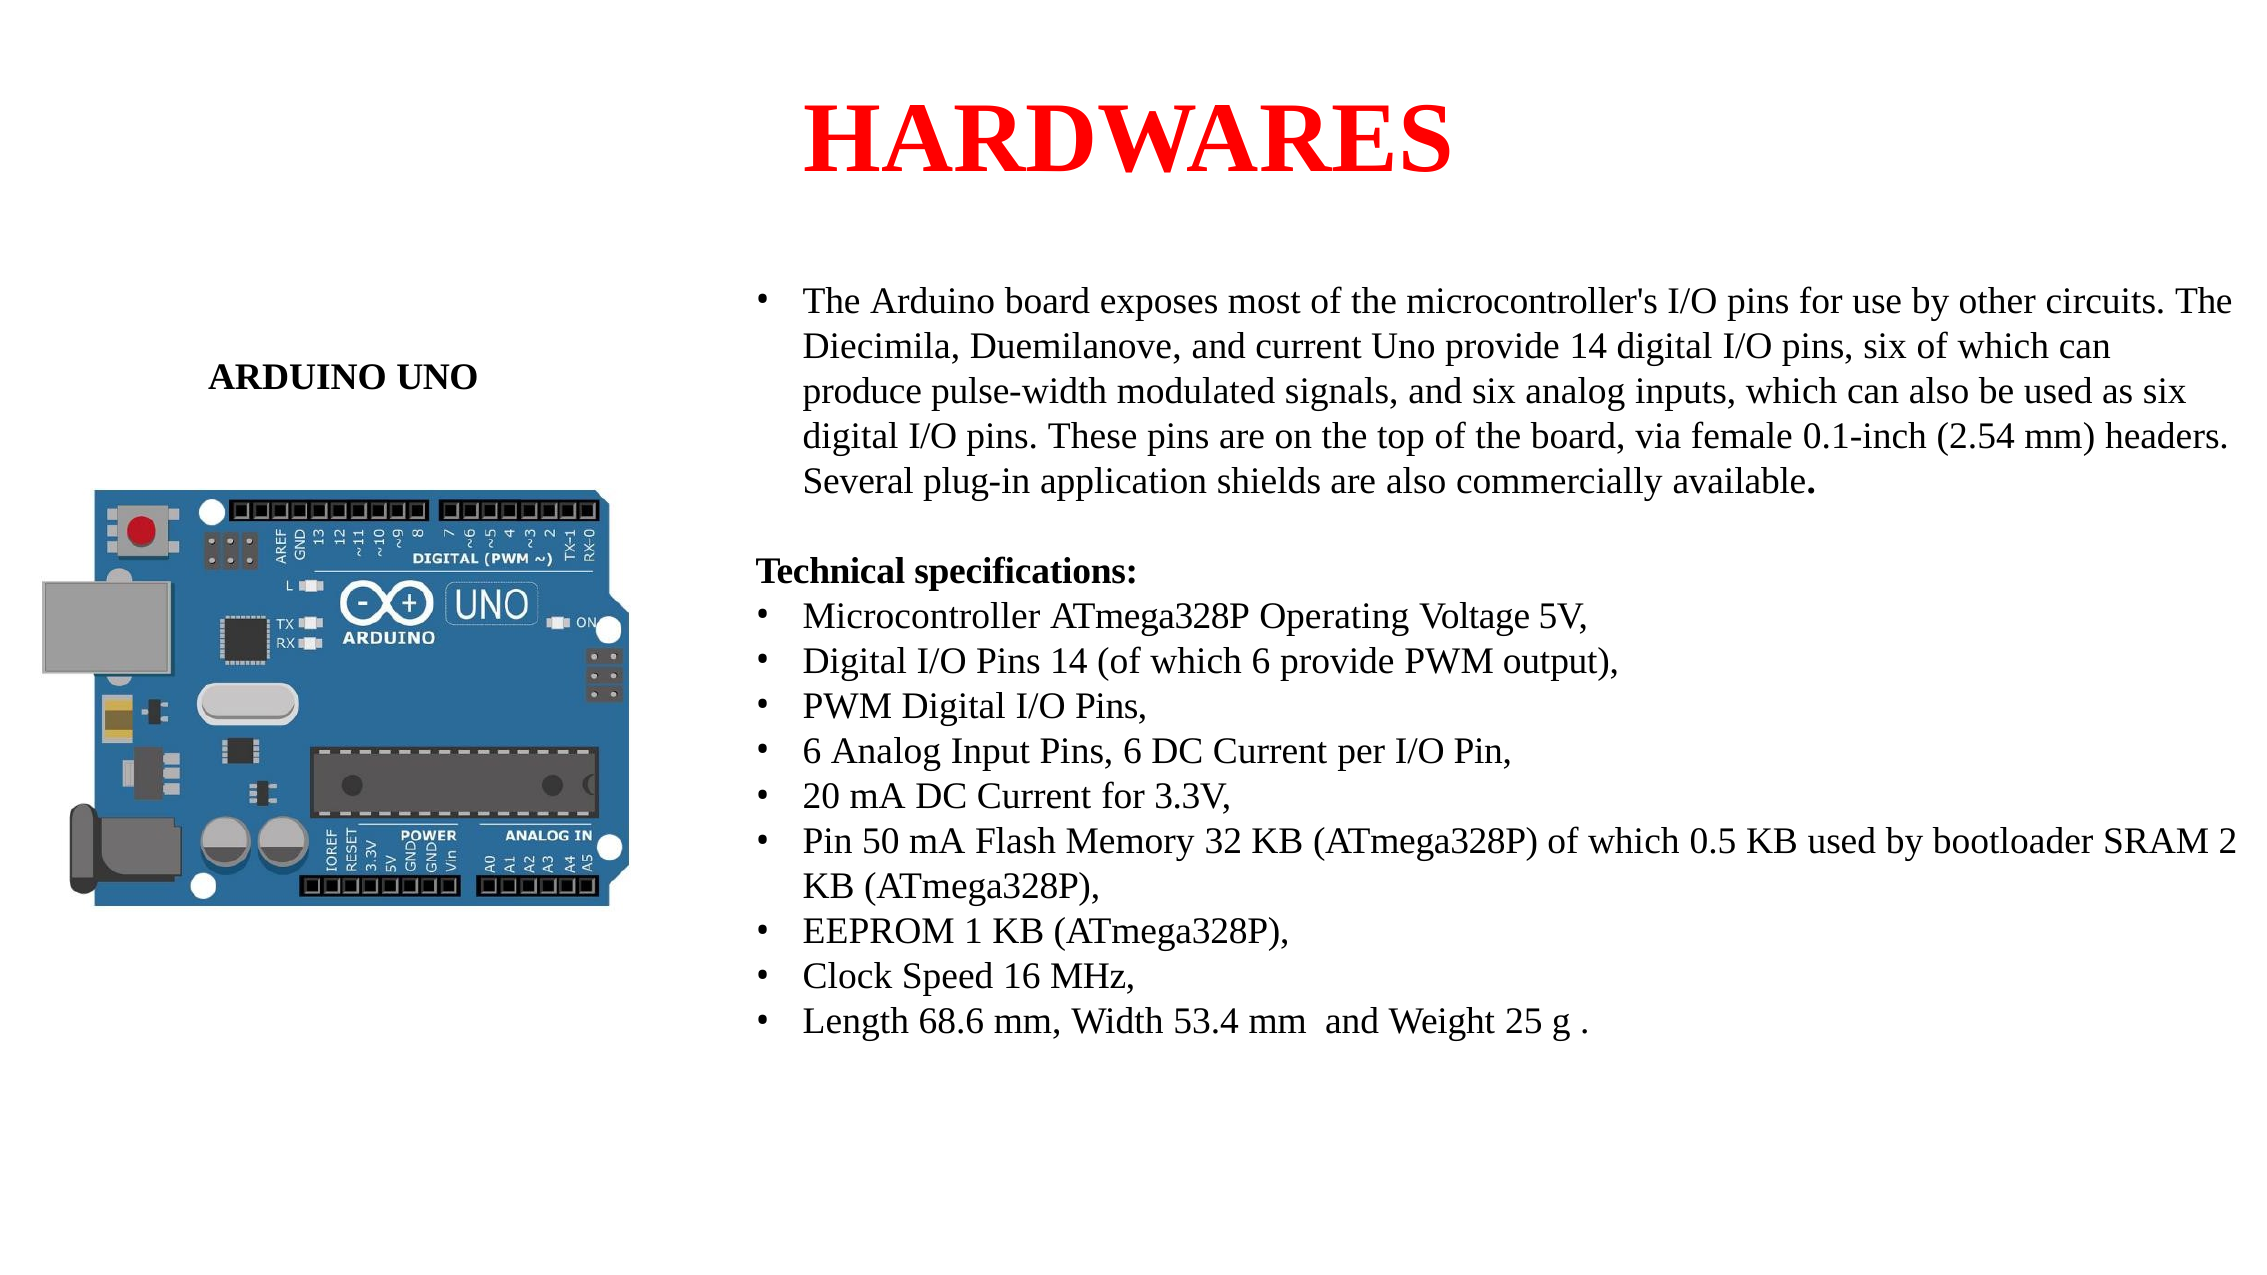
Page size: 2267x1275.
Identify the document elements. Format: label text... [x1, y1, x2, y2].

text_box ARDUINO UNO [206, 350, 482, 398]
text_box Technical specifications: Microcontroller ATmega328P Operating Voltage 5V, Digital I/O Pins 14 (of which 6 provide PWM output), PWM Digital I/O Pins, 6 Analog Input Pins, 6 DC Current per I/O Pin, 20 mA DC Current for 3.3V, Pin 50 mA Flash Memory 32 KB (ATmega328P) of which 0.5 KB used by bootloader SRAM 2 KB (ATmega328P), EEPROM 1 KB (ATmega328P), Clock Speed 16 MHz, Length 68.6 mm, Width 53.4 mm and Weight 25 g . [753, 543, 2239, 1042]
text_box The Arduino board exposes most of the microcontroller's I/O pins for use by other circuits. The Diecimila, Duemilanove, and current Uno provide 14 digital I/O pins, six of which can produce pulse-width modulated signals, and six analog inputs, which can also be used as six digital I/O pins. These pins are on the top of the board, via female 0.1-inch (2.54 mm) headers. Several plug-in application shields are also commercially available. [753, 273, 2240, 501]
text_box HARDWARES [150, 15, 2107, 264]
picture [39, 488, 631, 912]
